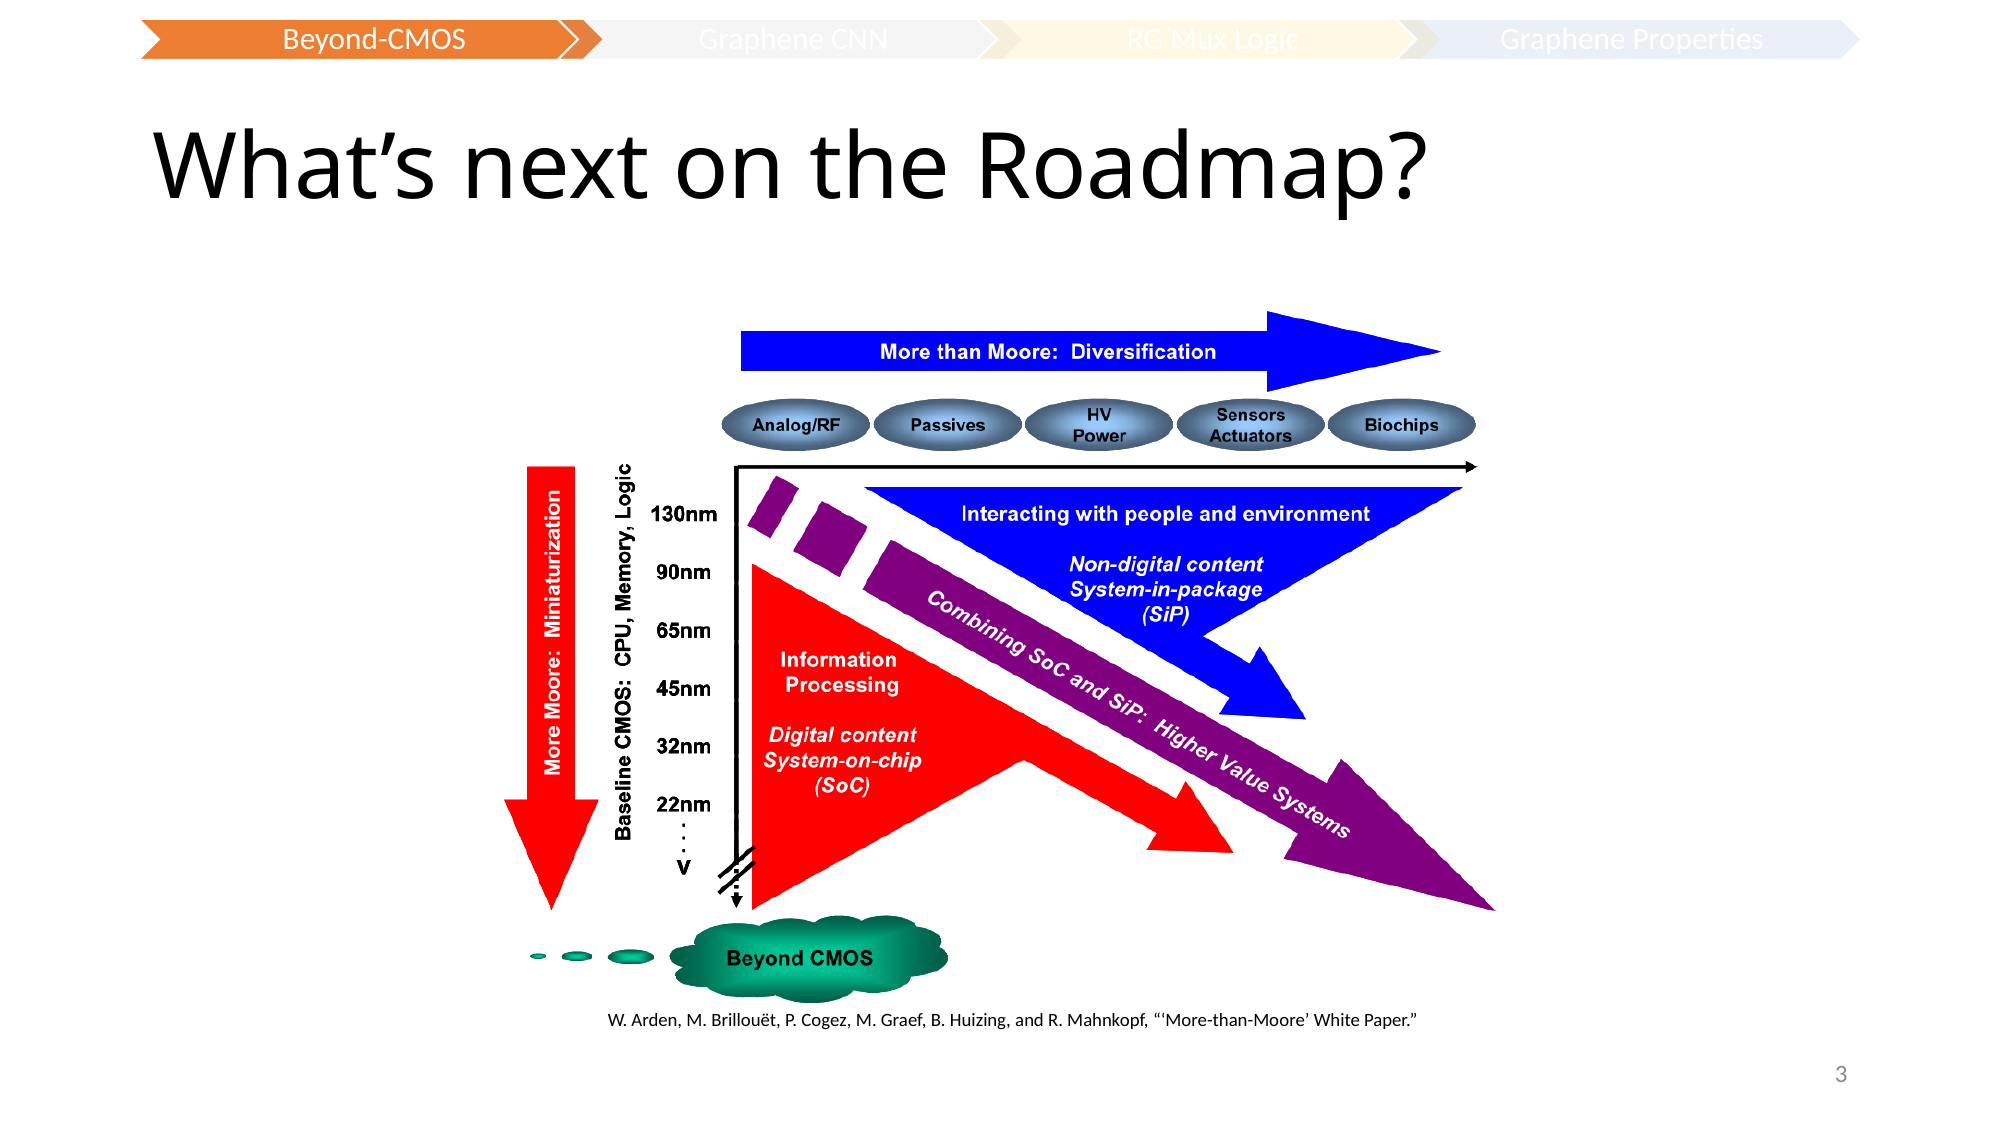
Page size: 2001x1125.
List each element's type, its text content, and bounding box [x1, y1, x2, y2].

title What’s next on the Roadmap? [137, 60, 1863, 278]
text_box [137, 18, 1863, 60]
text_box W. Arden, M. Brillouët, P. Cogez, M. Graef, B. Huizing, and R. Mahnkopf, “‘More-than-Moore’ White Paper.” [437, 999, 1588, 1038]
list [490, 299, 1510, 1014]
slide_number 3 [1412, 1042, 1863, 1103]
